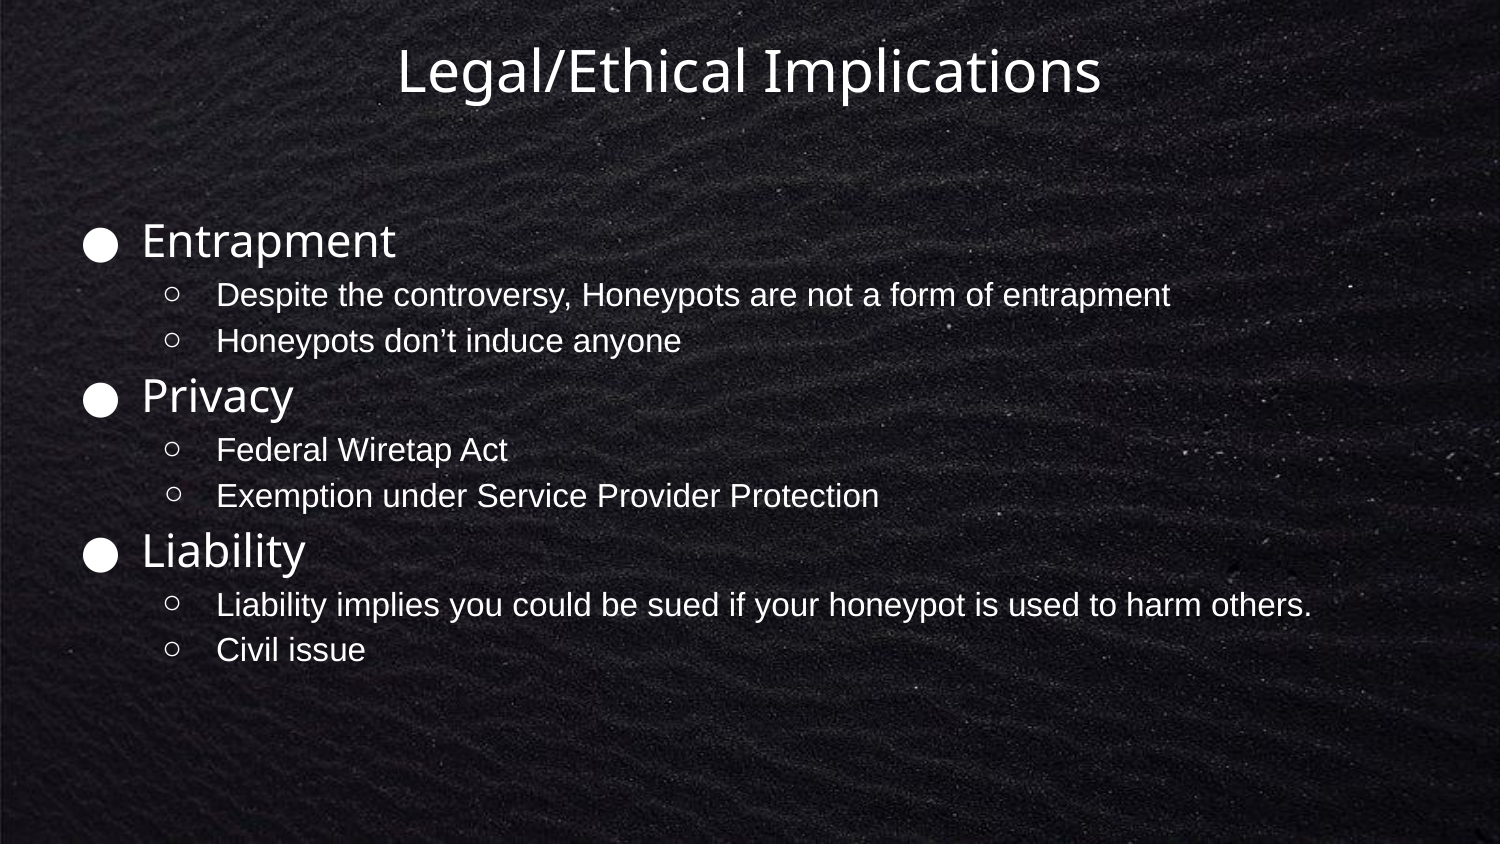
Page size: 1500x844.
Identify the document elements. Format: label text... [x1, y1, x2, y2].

list Entrapment Despite the controversy, Honeypots are not a form of entrapment Honeypots don’t induce anyone Privacy Federal Wiretap Act Exemption under Service Provider Protection Liability Liability implies you could be sued if your honeypot is used to harm others. Civil issue [51, 189, 1449, 802]
title Legal/Ethical Implications [51, 18, 1449, 113]
picture [0, 0, 1500, 844]
